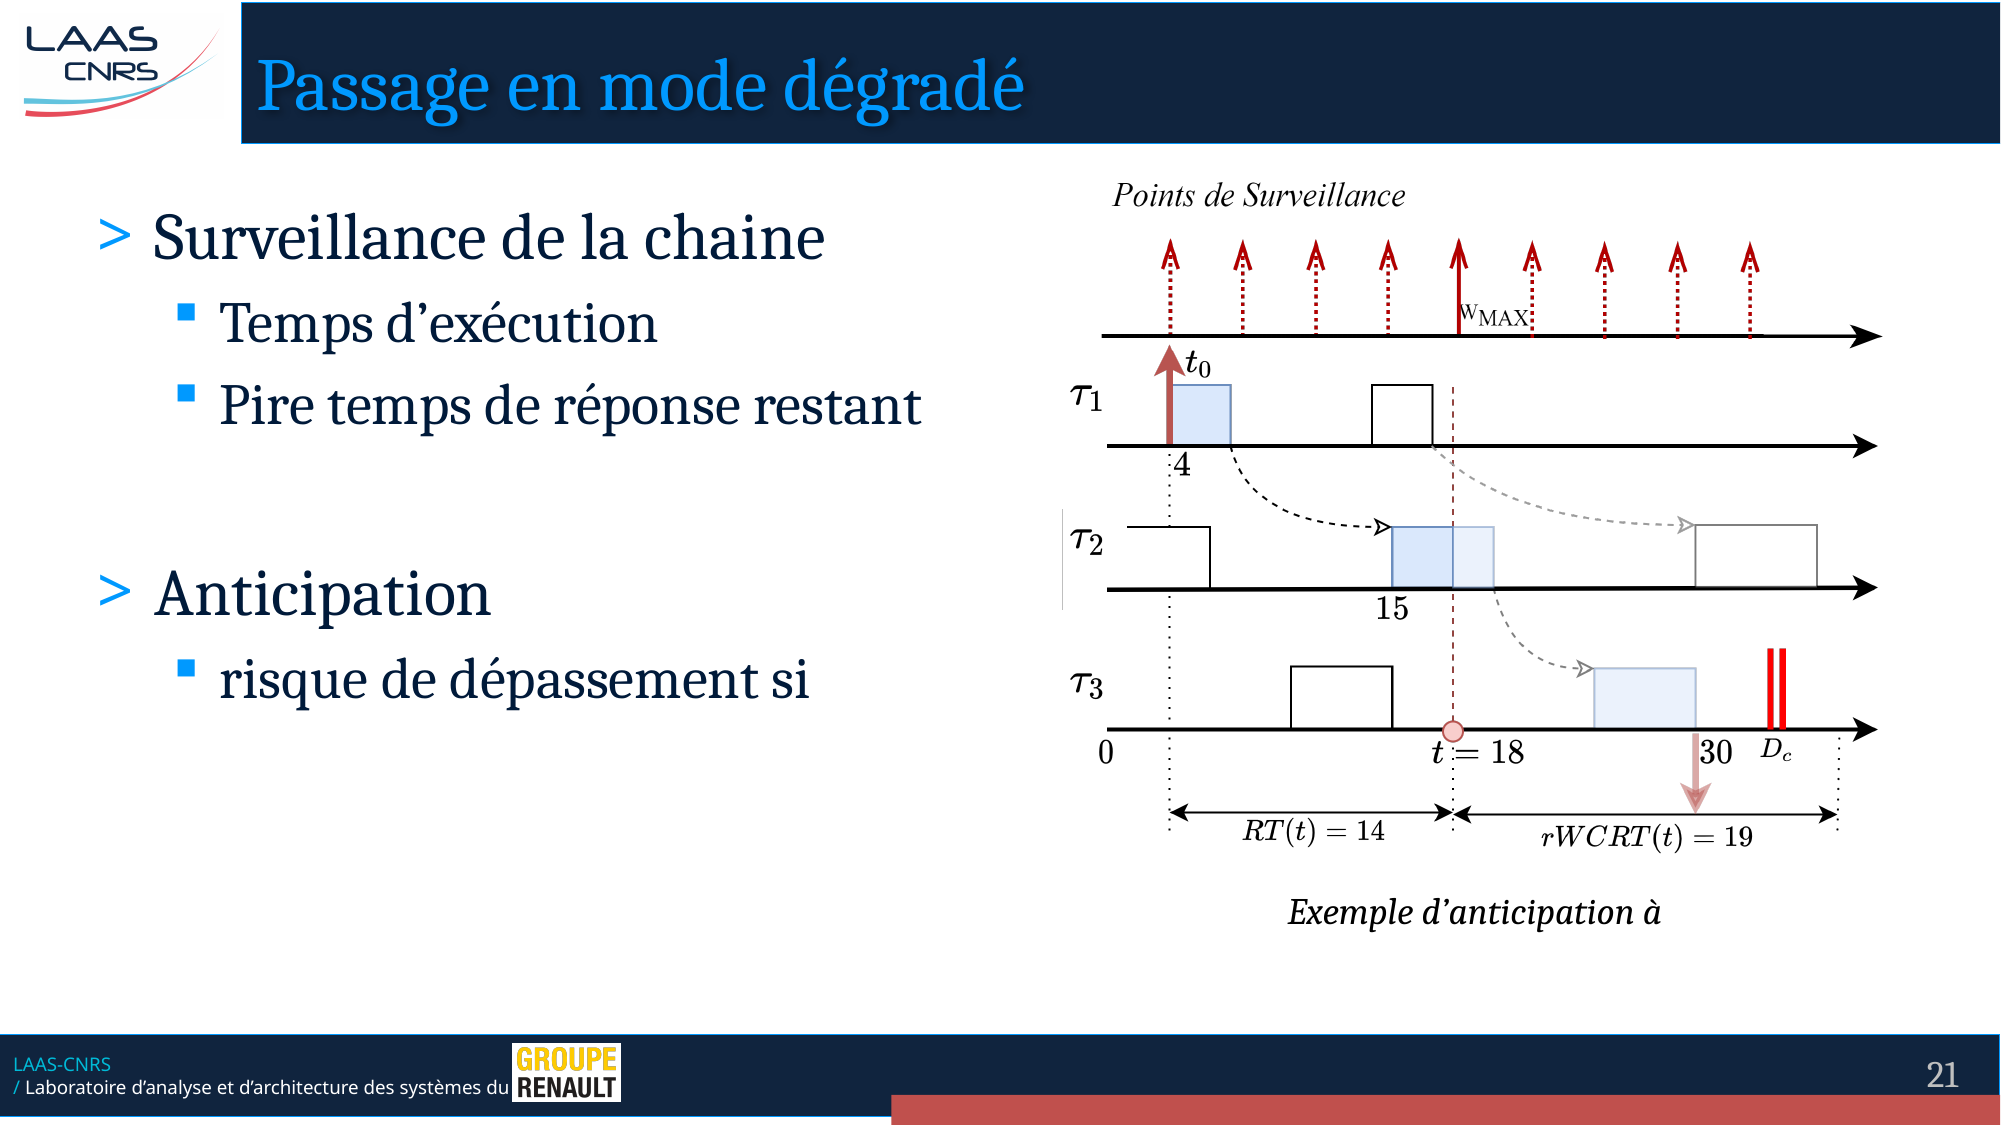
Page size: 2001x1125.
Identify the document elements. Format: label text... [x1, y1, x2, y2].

picture [17, 12, 226, 120]
title Passage en mode dégradé [241, 33, 1634, 127]
picture [517, 1047, 616, 1098]
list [1041, 307, 1917, 872]
picture [1067, 121, 1932, 385]
